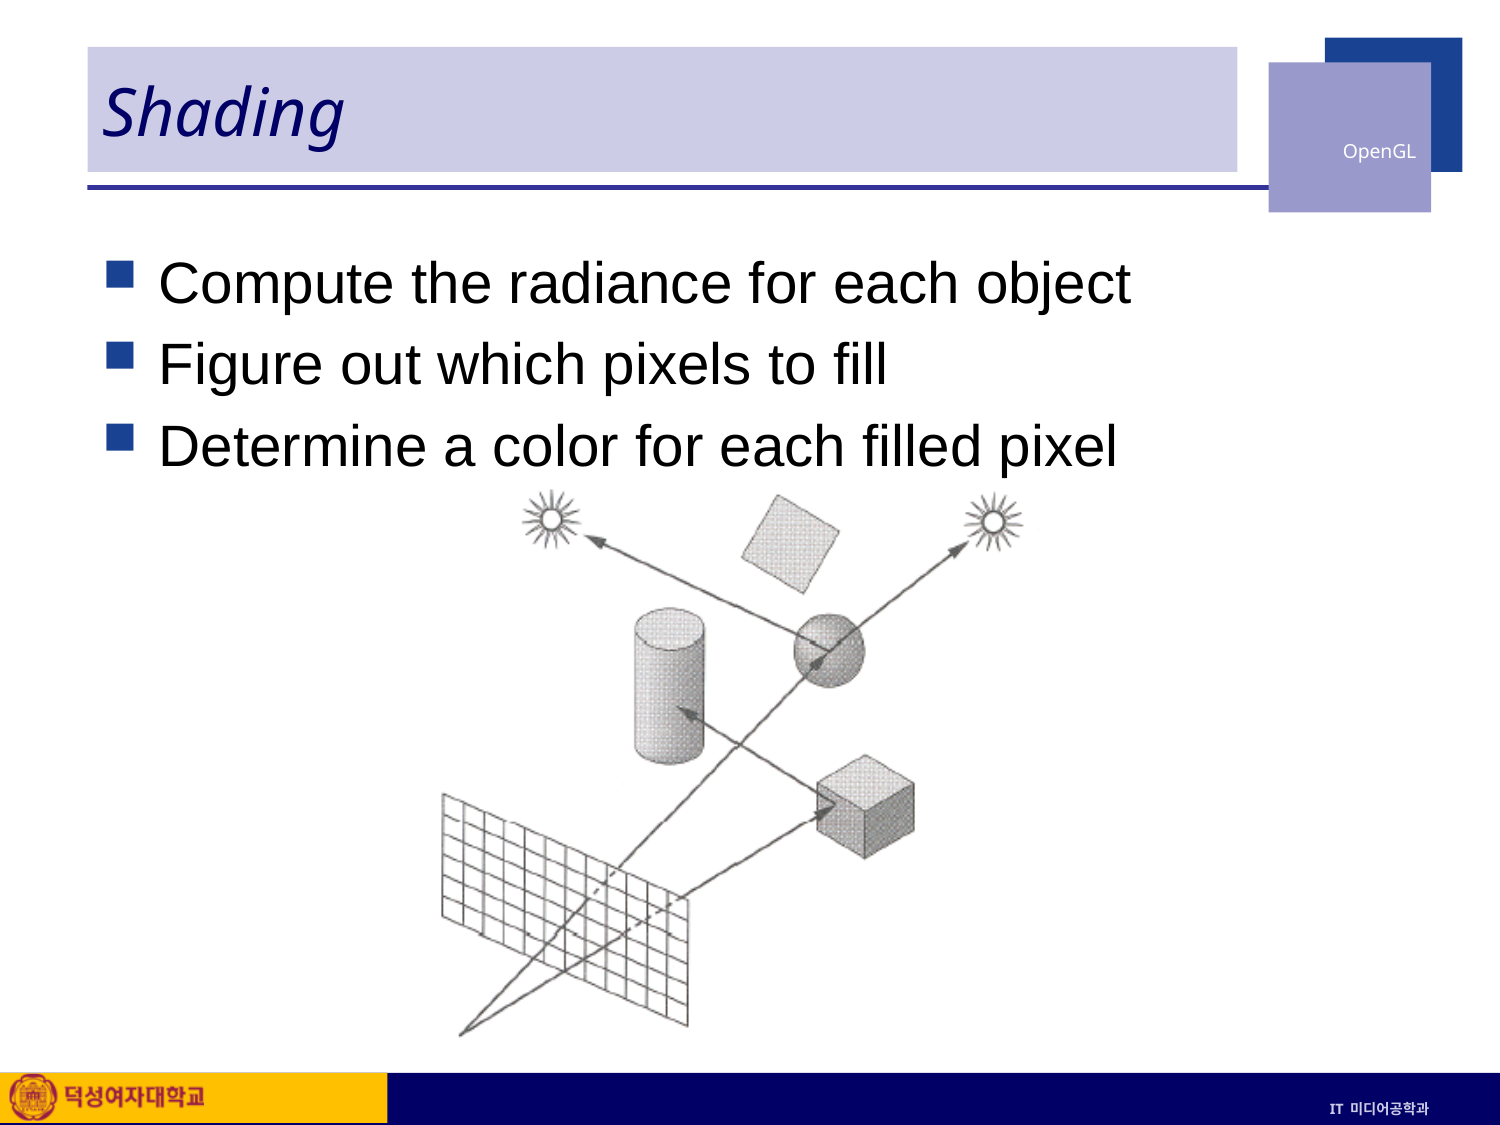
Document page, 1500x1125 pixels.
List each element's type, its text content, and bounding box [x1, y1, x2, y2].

picture [0, 1034, 228, 1125]
title Shading [87, 46, 1238, 172]
list Compute the radiance for each object Figure out which pixels to fill Determine a color for each filled pixel [87, 237, 1425, 1013]
picture [419, 467, 1058, 1049]
